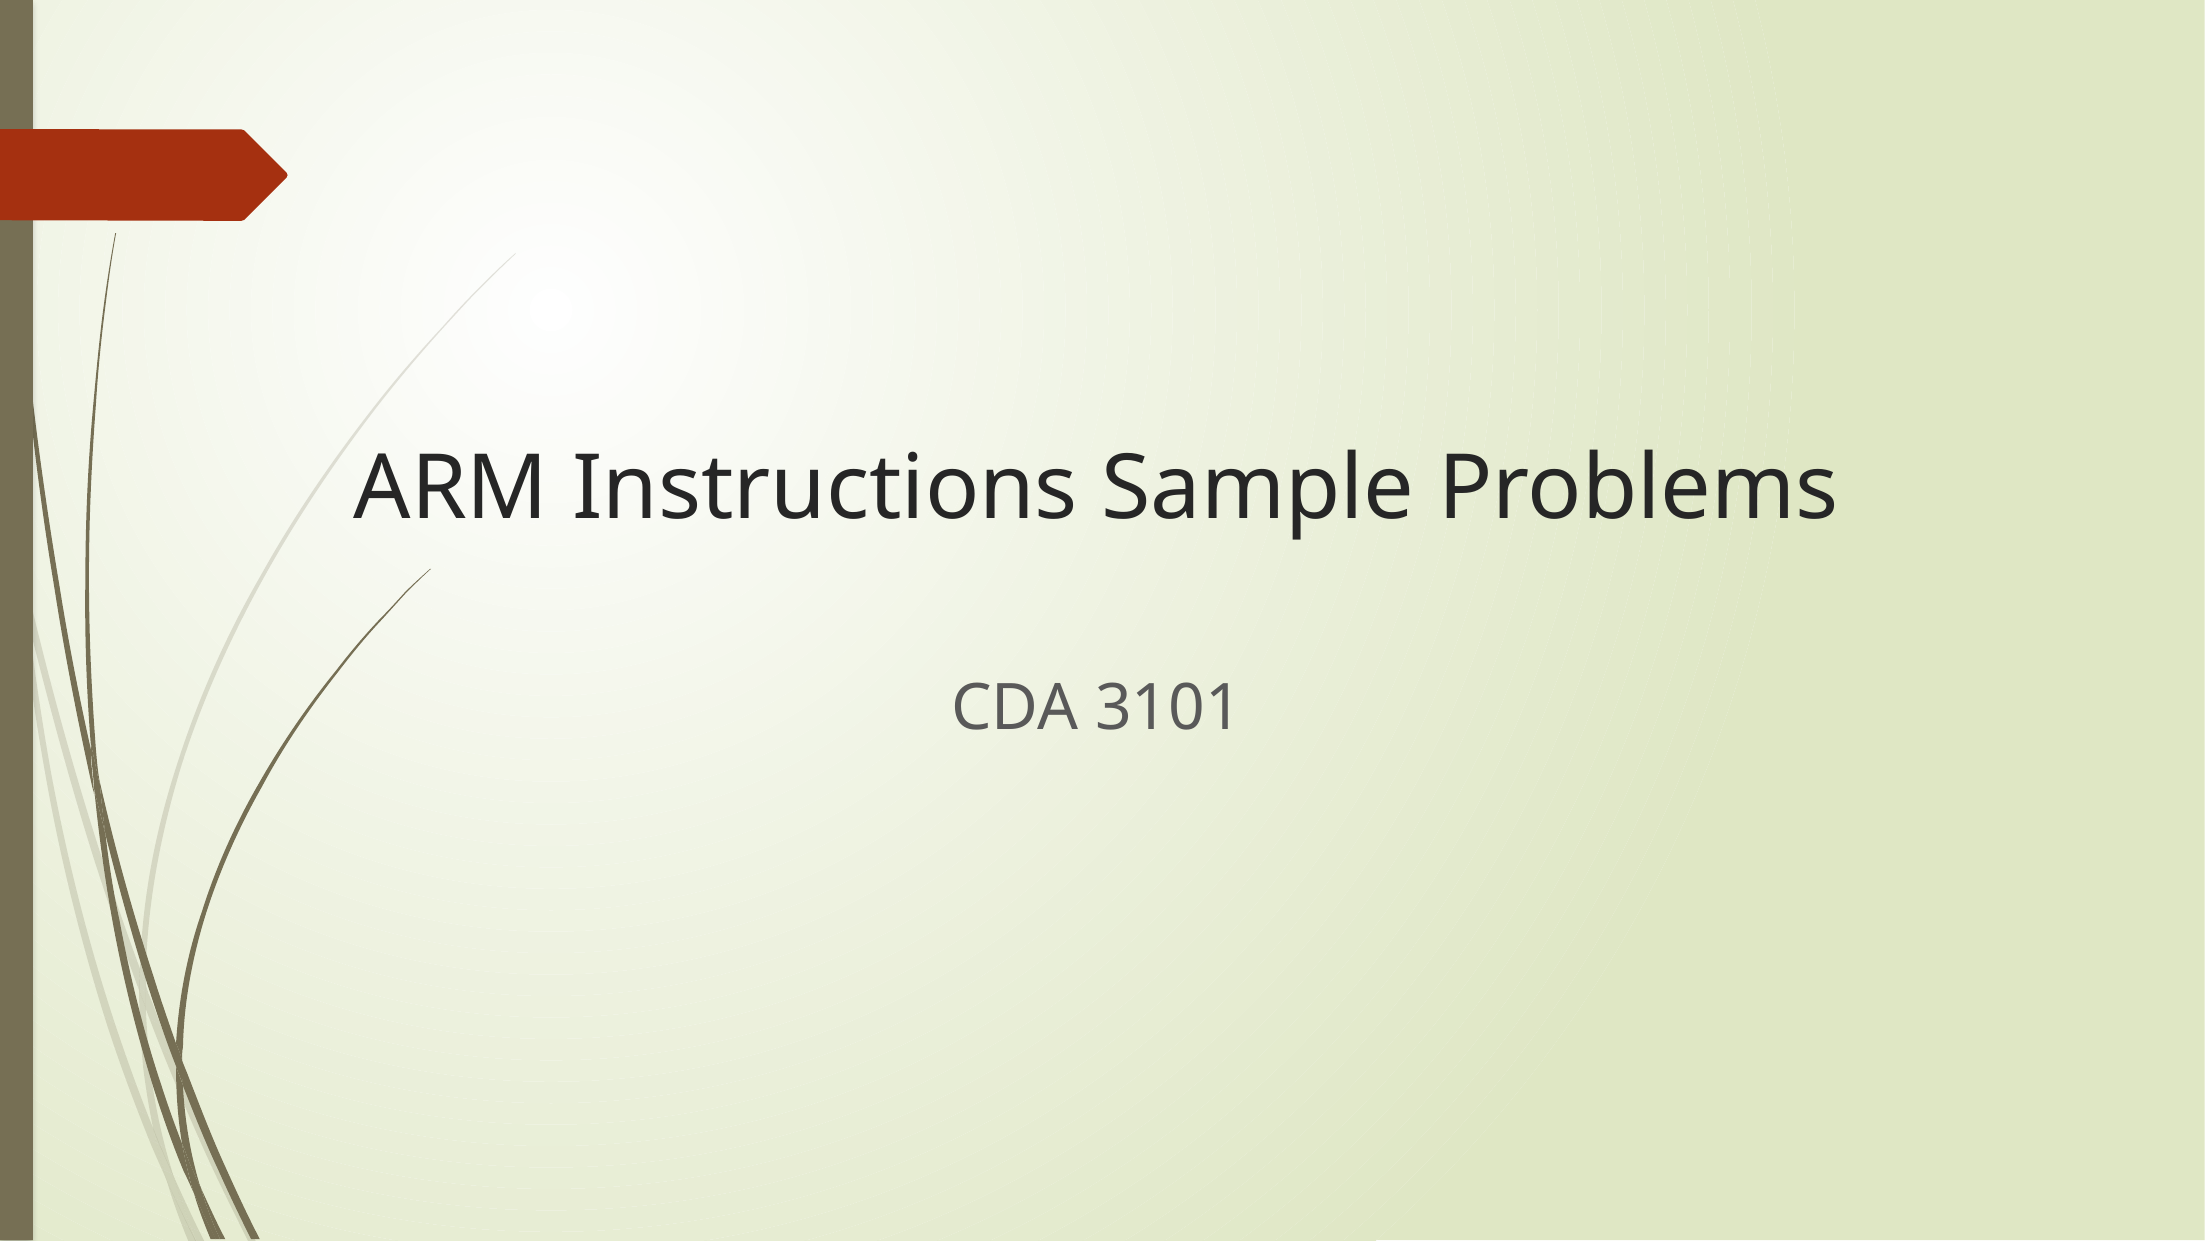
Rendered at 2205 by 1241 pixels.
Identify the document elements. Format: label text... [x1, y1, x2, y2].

title ARM Instructions Sample Problems [352, 375, 1841, 582]
list CDA 3101 [352, 657, 1841, 912]
